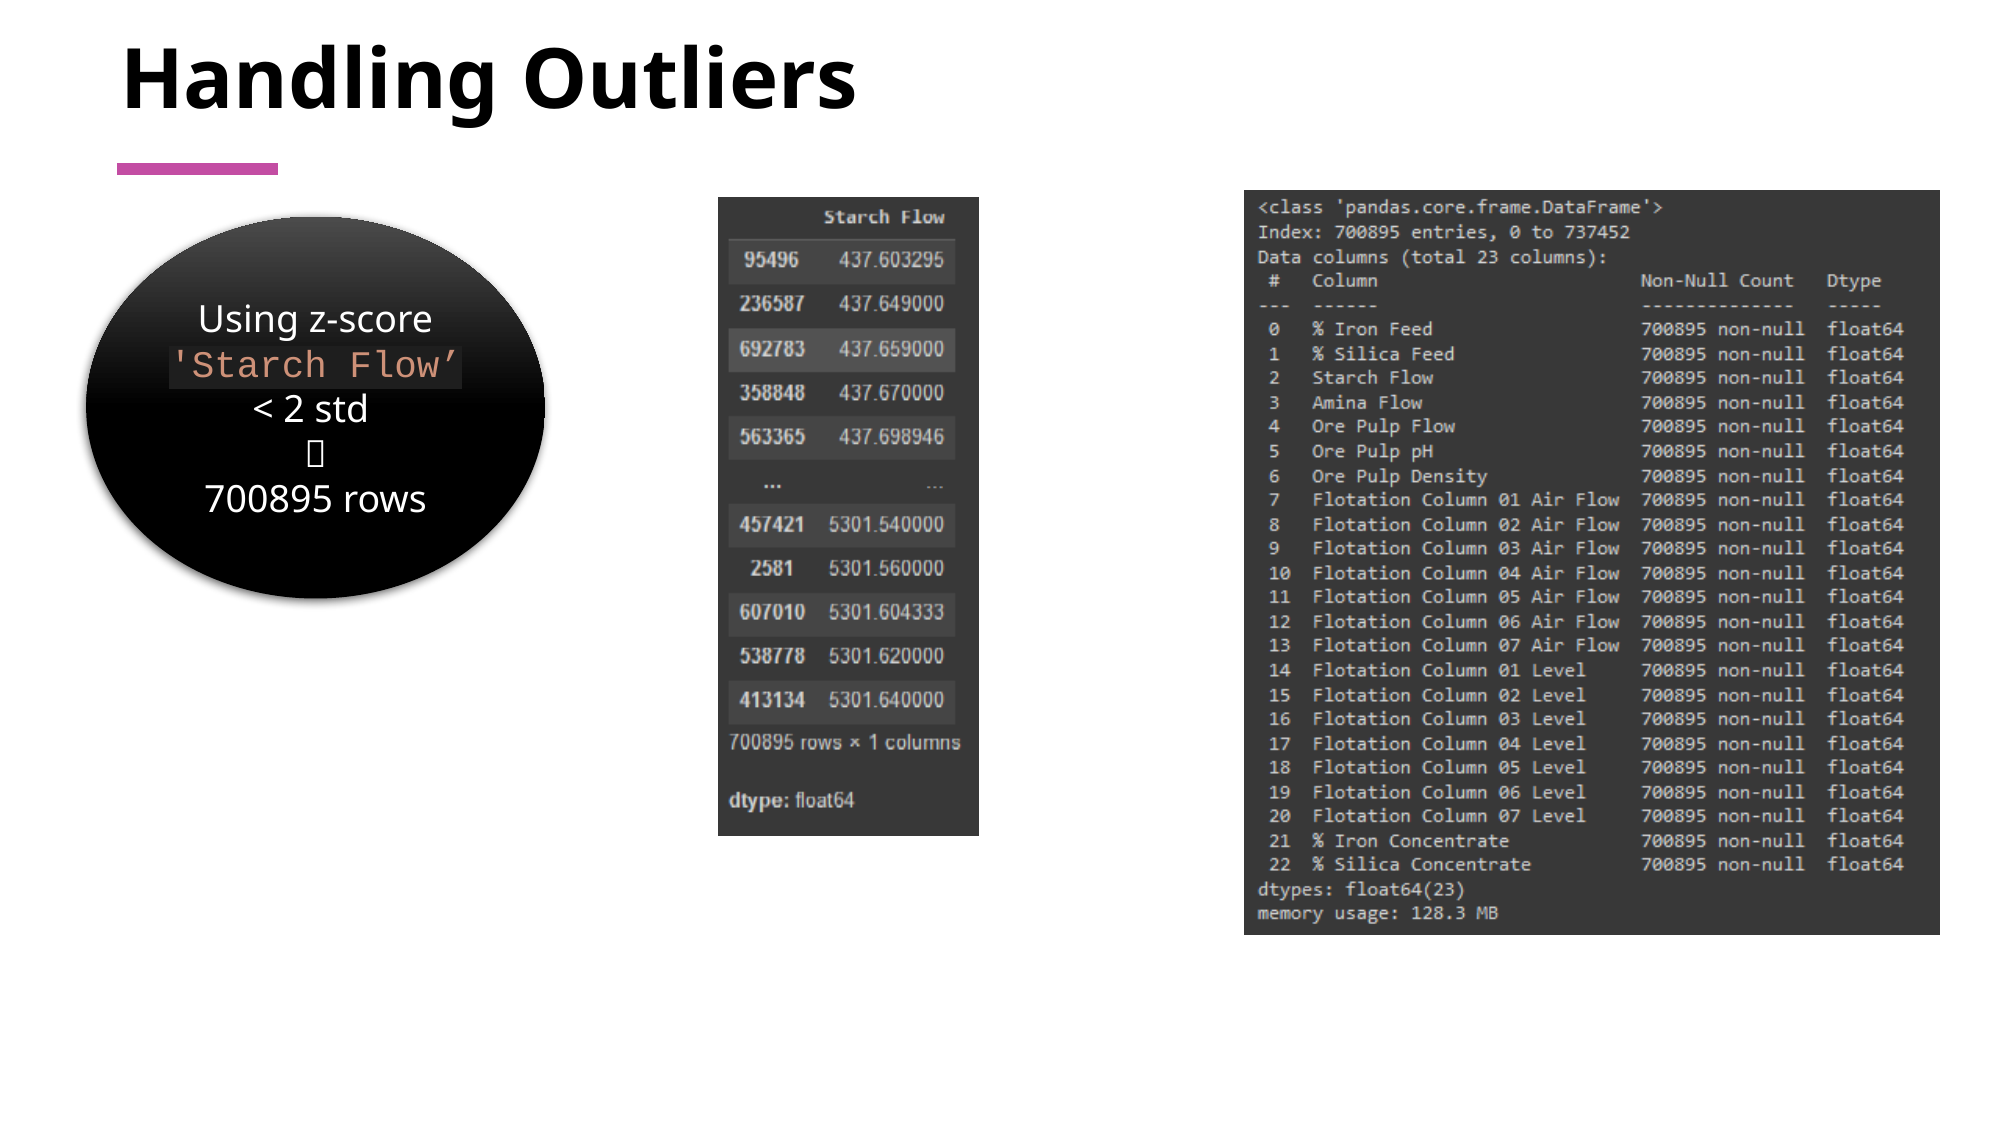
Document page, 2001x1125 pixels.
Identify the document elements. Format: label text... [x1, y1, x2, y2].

picture [1244, 190, 1940, 935]
title Handling Outliers [105, 18, 1892, 198]
picture [718, 197, 979, 836]
text_box Using z-score 'Starch Flow’ < 2 std  700895 rows [86, 216, 546, 599]
